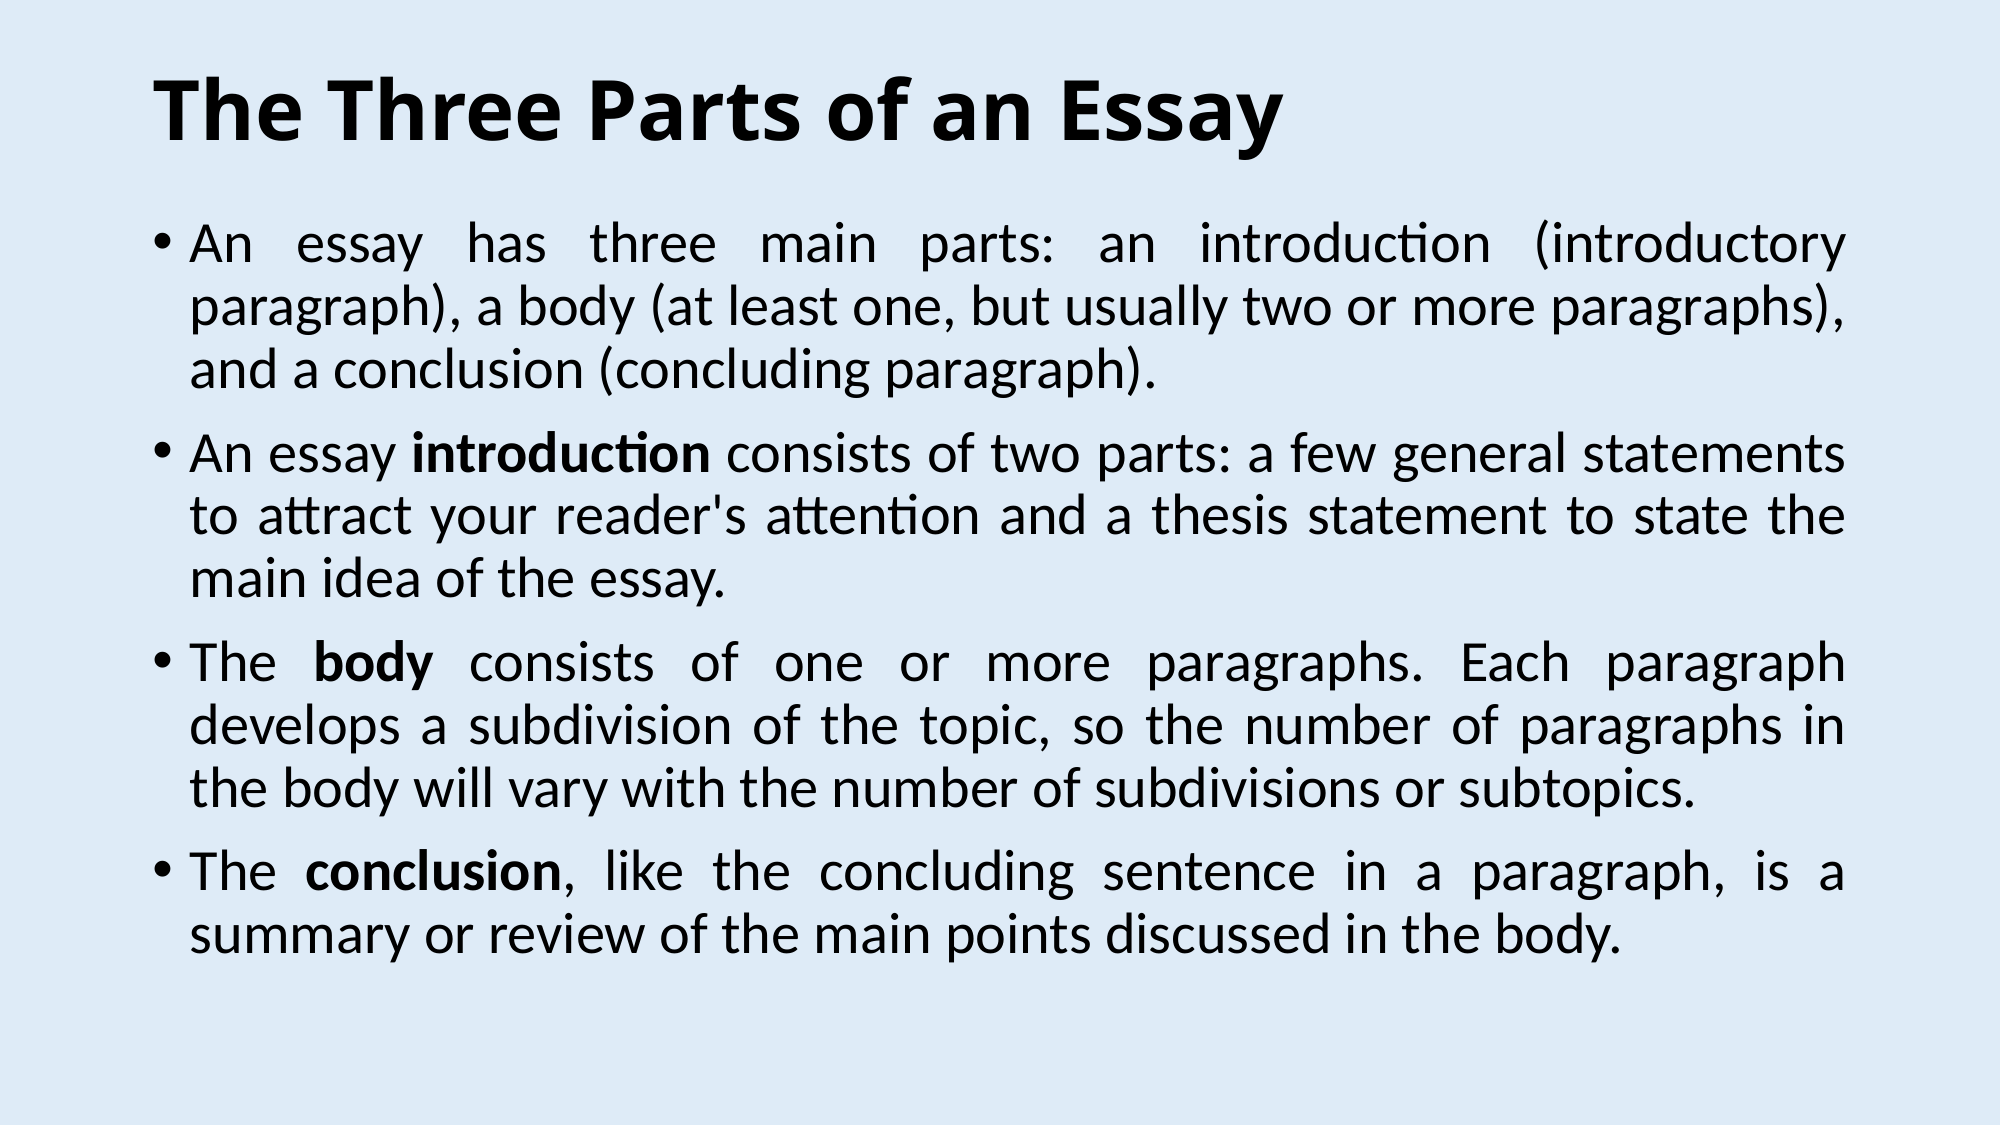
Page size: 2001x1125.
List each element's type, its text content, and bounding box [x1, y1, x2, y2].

title The Three Parts of an Essay [137, 55, 1863, 172]
list An essay has three main parts: an introduction (introductory paragraph), a body (at least one, but usually two or more paragraphs), and a conclusion (concluding paragraph). An essay introduction consists of two parts: a few general statements to attract your reader's attention and a thesis statement to state the main idea of the essay. The body consists of one or more paragraphs. Each paragraph develops a subdivision of the topic, so the number of paragraphs in the body will vary with the number of subdivisions or subtopics. The conclusion, like the concluding sentence in a paragraph, is a summary or review of the main points discussed in the body. [137, 204, 1863, 1019]
